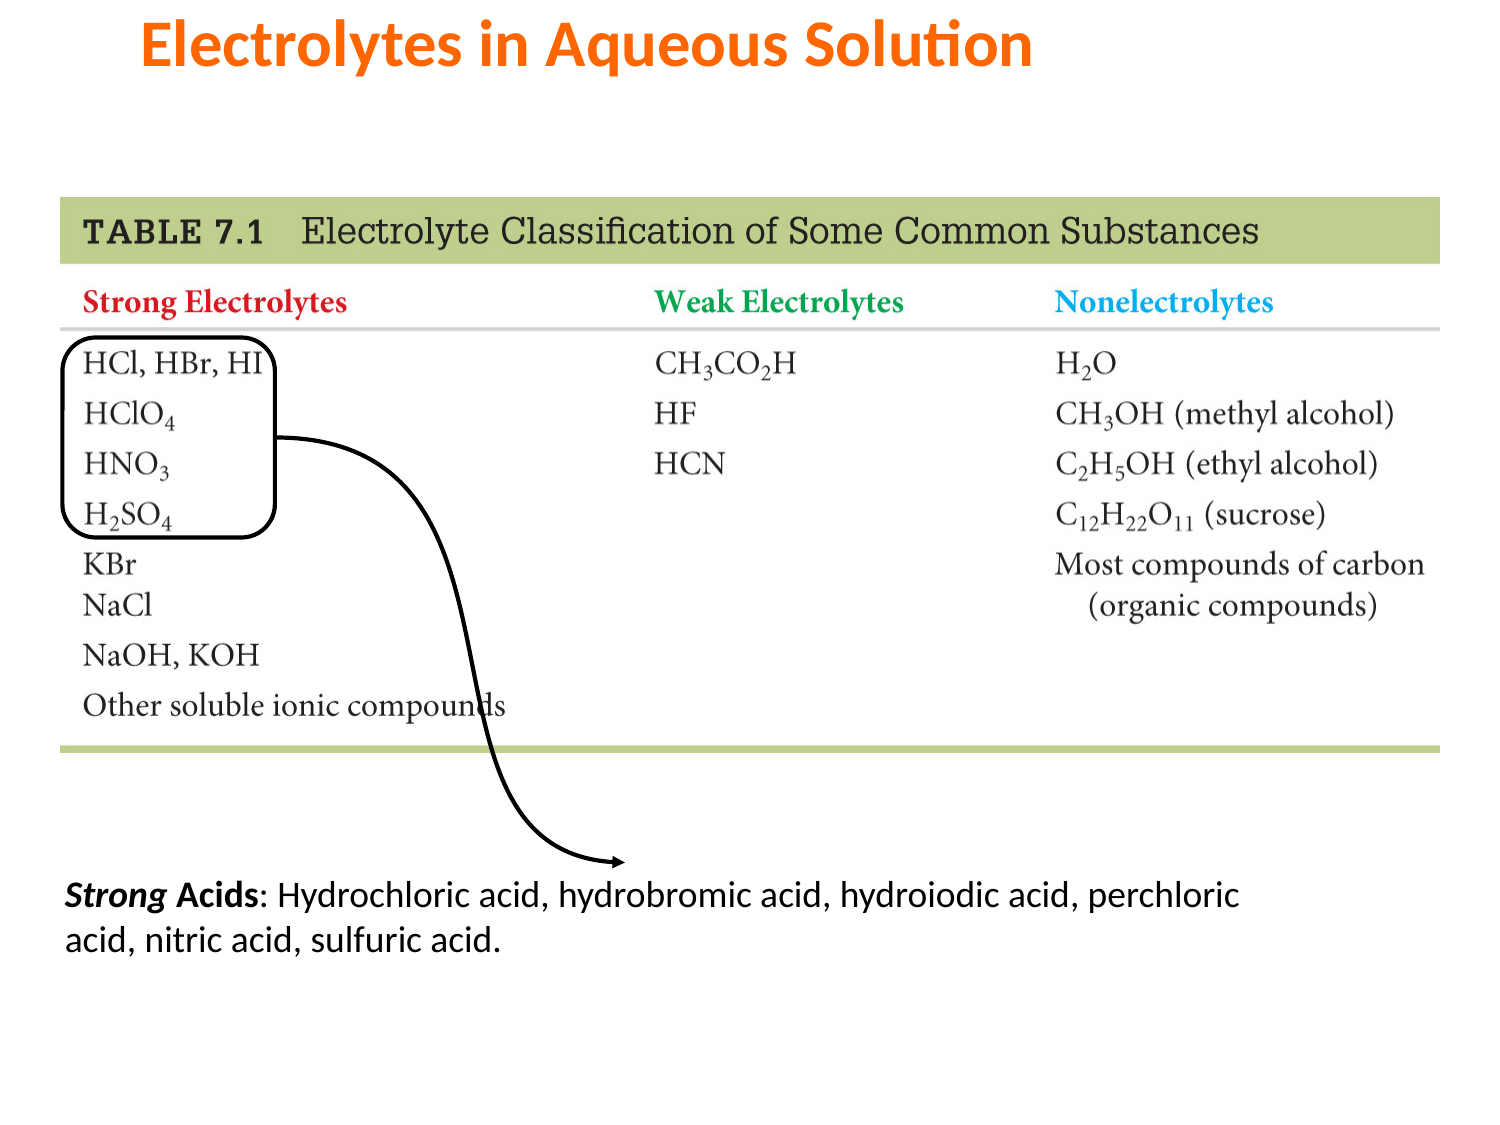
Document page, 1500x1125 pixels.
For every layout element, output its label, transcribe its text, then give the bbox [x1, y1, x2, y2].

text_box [274, 437, 626, 863]
picture [49, 187, 1451, 758]
text_box Electrolytes in Aqueous Solution [25, 0, 1151, 88]
text_box Strong Acids: Hydrochloric acid, hydrobromic acid, hydroiodic acid, perchloric acid, nitric acid, sulfuric acid. [49, 862, 1313, 968]
